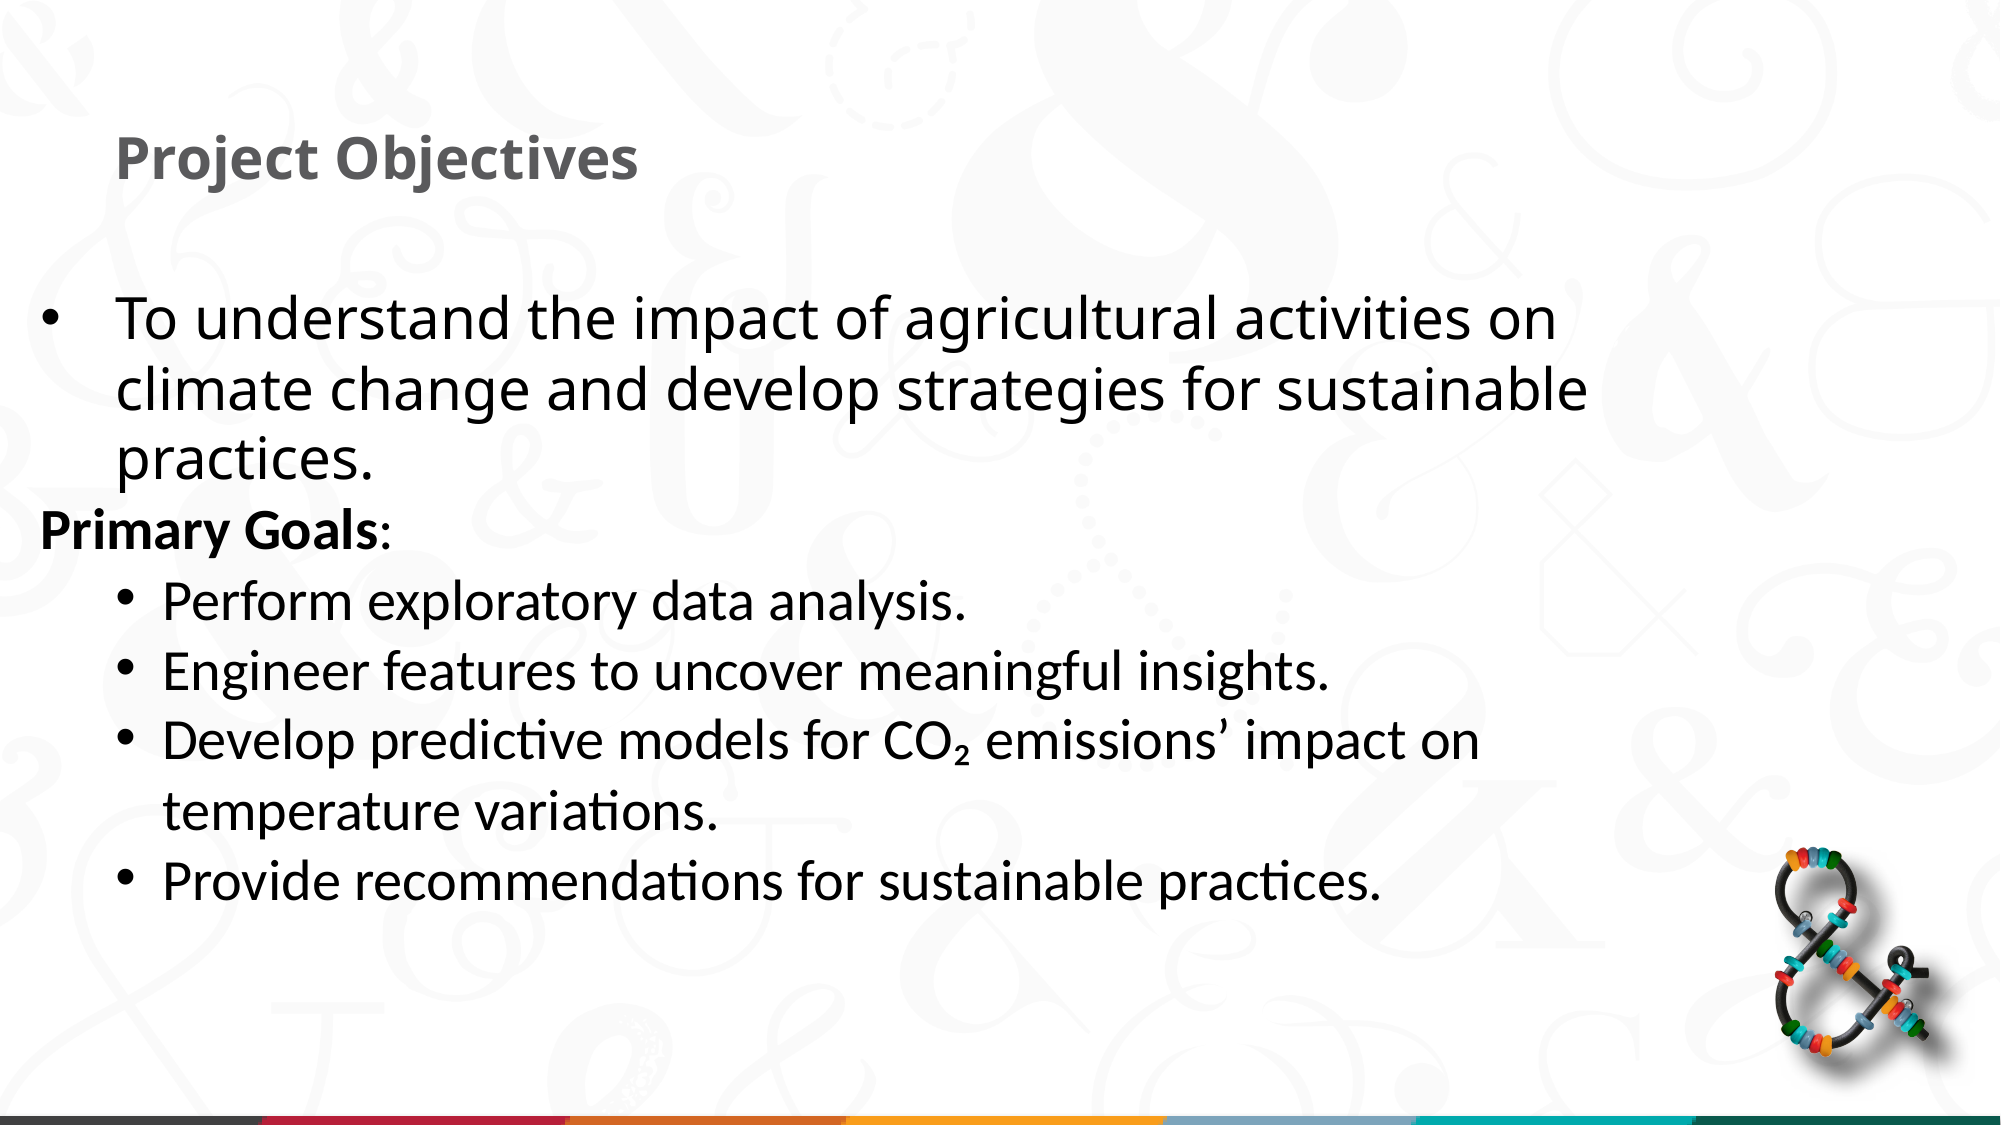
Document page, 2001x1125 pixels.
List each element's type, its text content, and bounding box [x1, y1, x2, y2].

title Project Objectives [99, 122, 1507, 235]
text_box To understand the impact of agricultural activities on climate change and develop strategies for sustainable practices. Primary Goals: Perform exploratory data analysis. Engineer features to uncover meaningful insights. Develop predictive models for CO₂ emissions’ impact on temperature variations. Provide recommendations for sustainable practices. [25, 274, 1787, 964]
picture [1730, 822, 1953, 1075]
picture [0, 1116, 2000, 1125]
